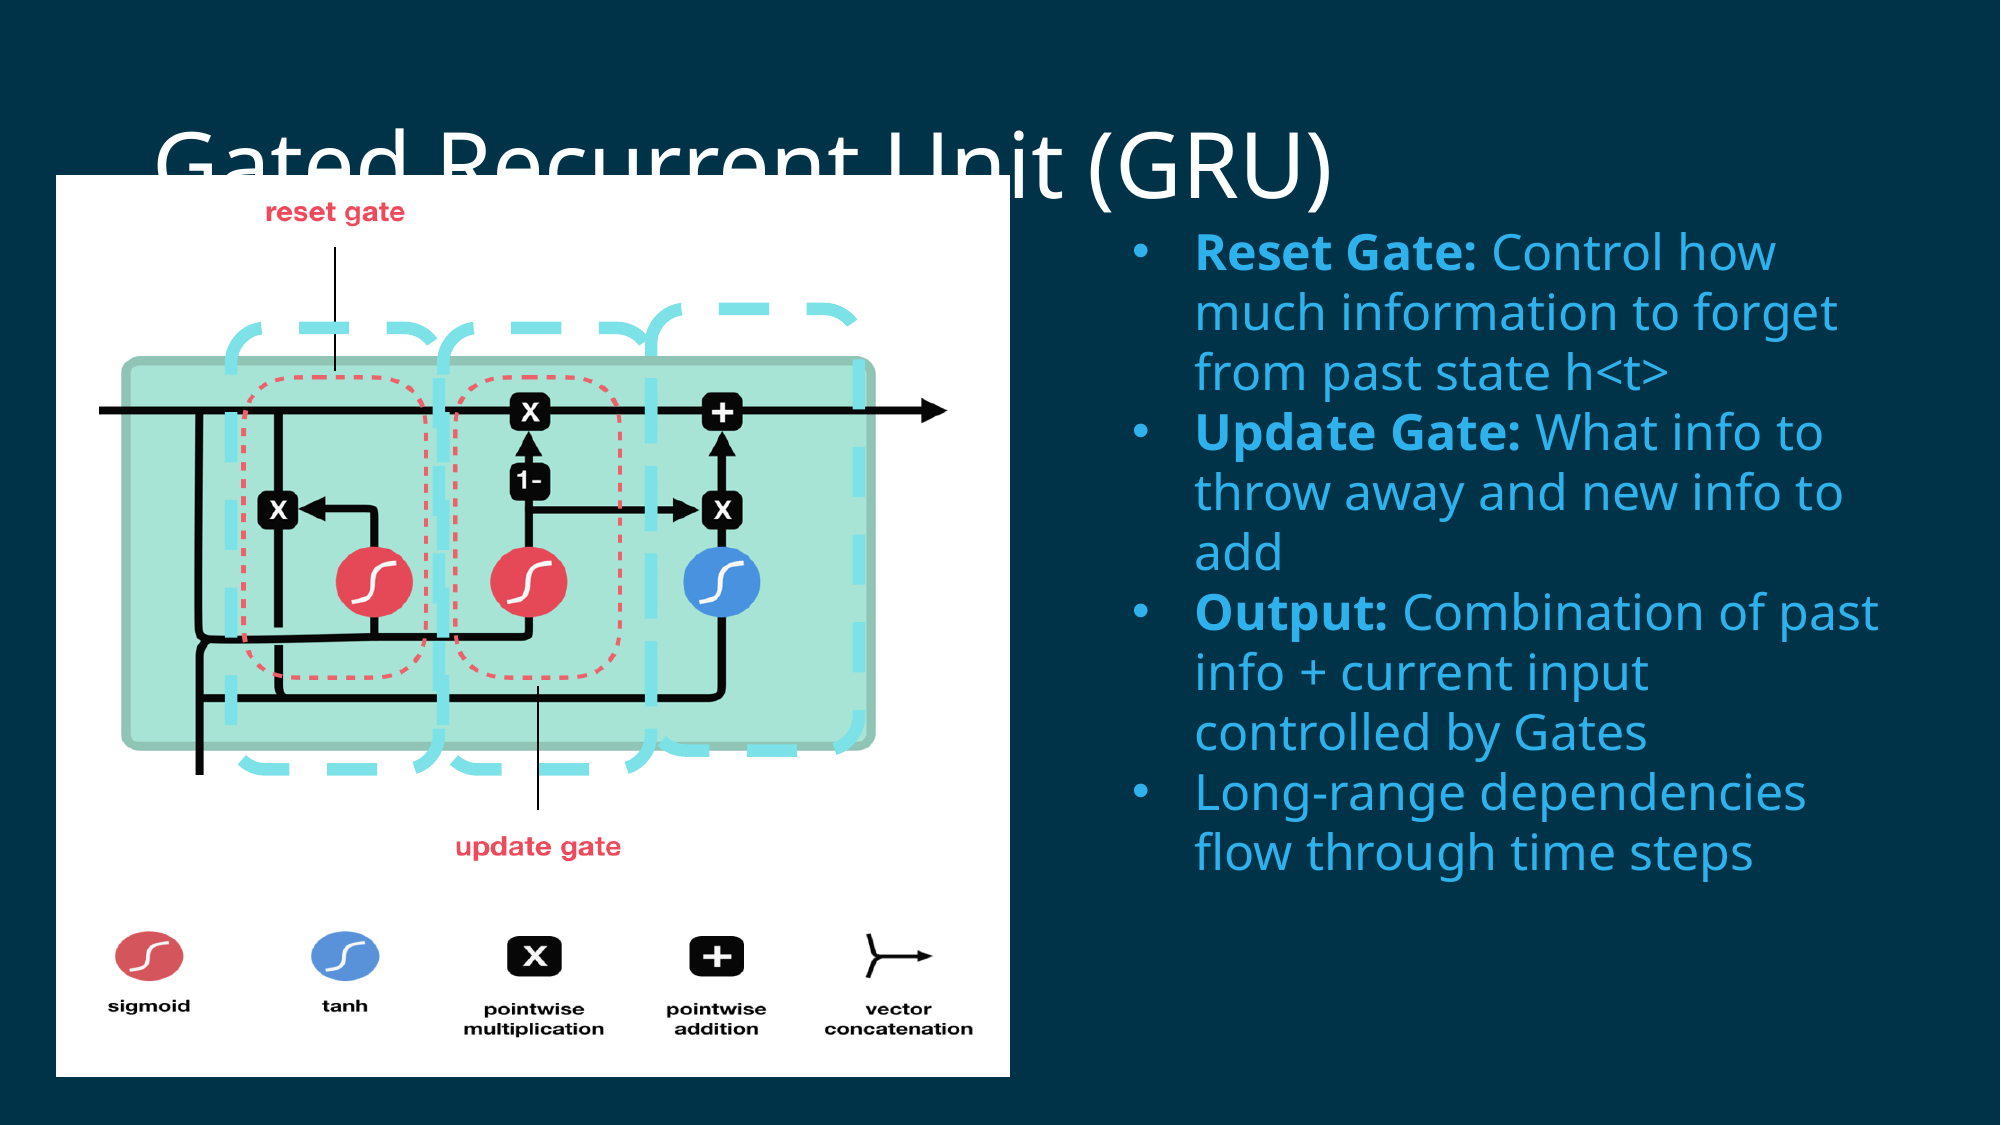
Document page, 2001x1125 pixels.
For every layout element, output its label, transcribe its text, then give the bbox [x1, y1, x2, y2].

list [56, 175, 1010, 903]
title Gated Recurrent Unit (GRU) [137, 59, 1863, 278]
picture [57, 903, 1009, 1076]
text_box Reset Gate: Control how much information to forget from past state h<t> Update Gate: What info to throw away and new info to add Output: Combination of past info + current input controlled by Gates Long-range dependencies flow through time steps [1117, 212, 1907, 888]
